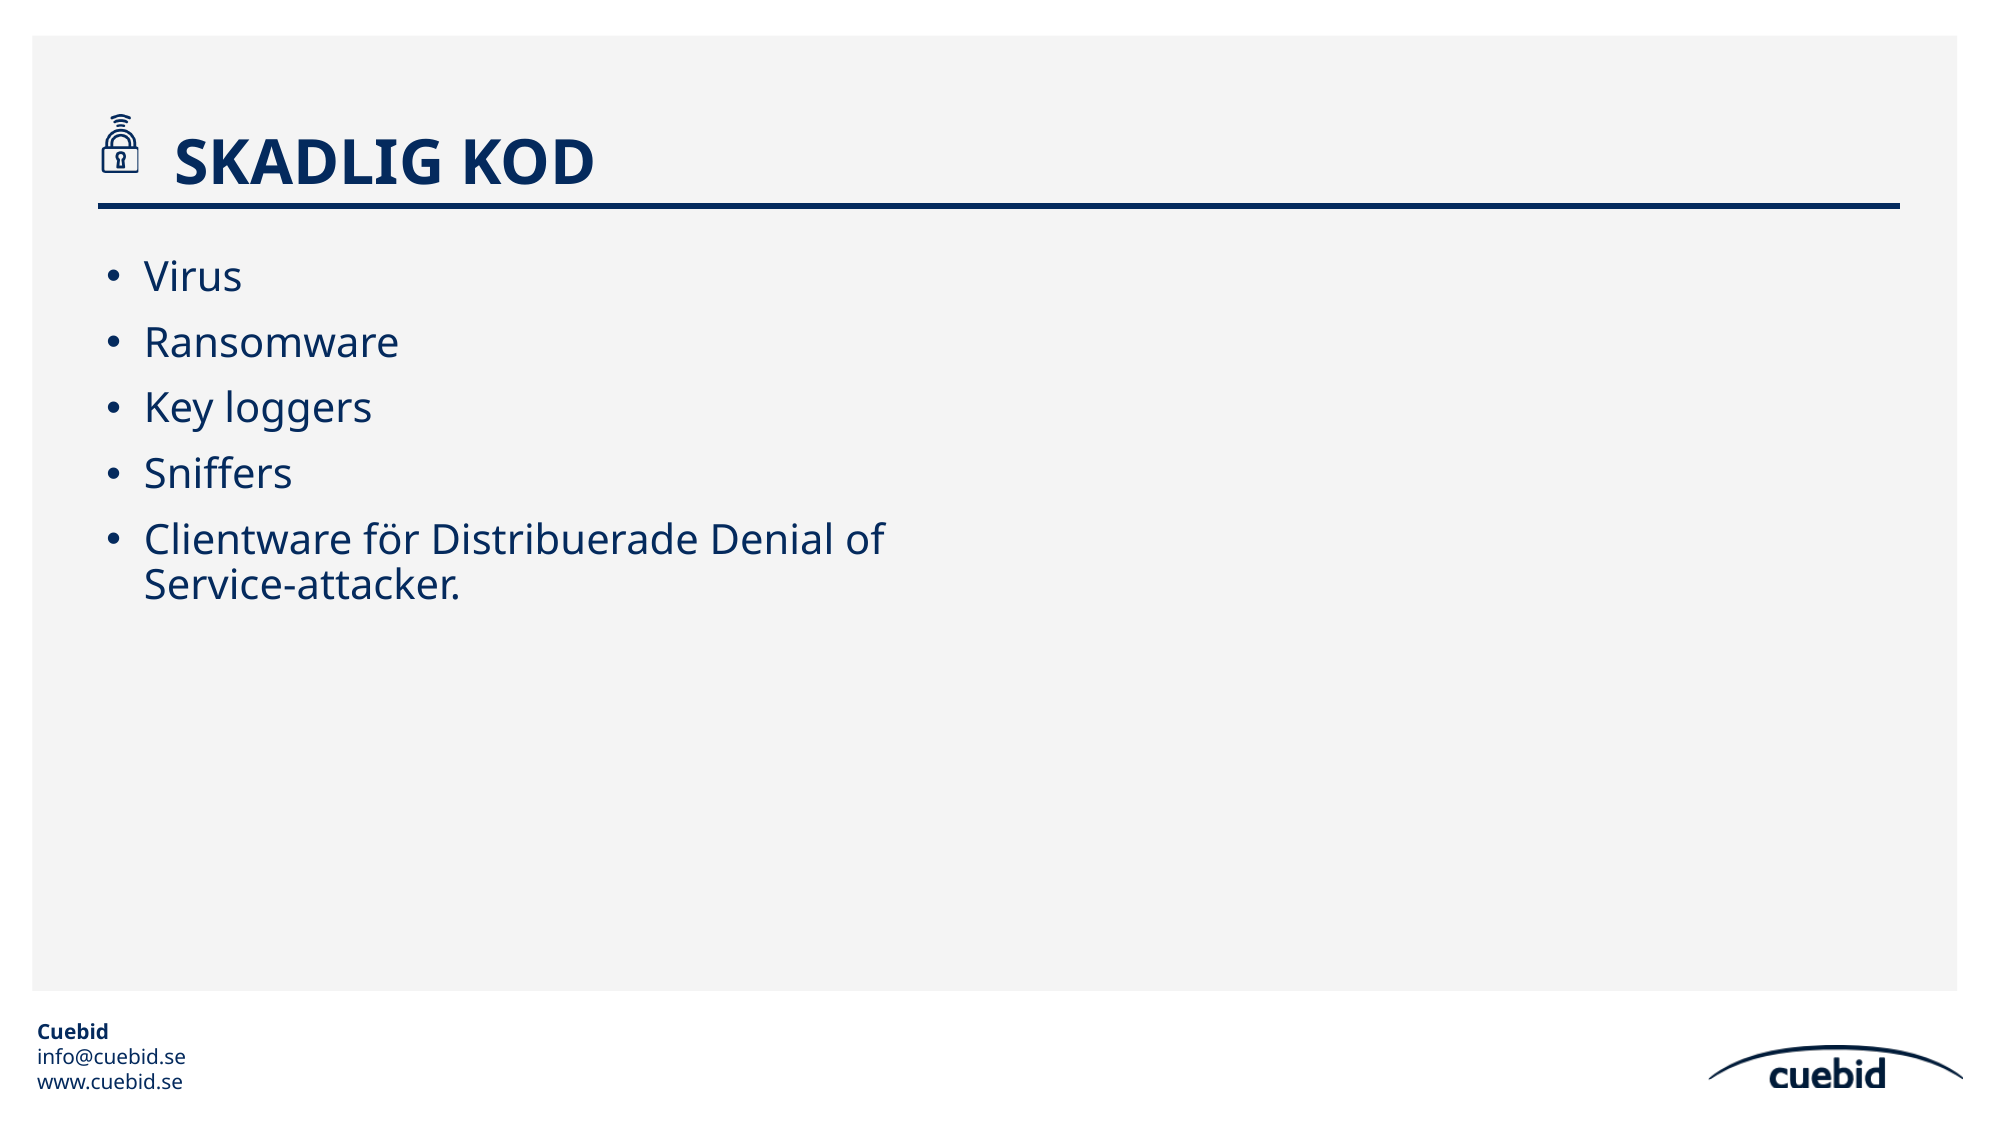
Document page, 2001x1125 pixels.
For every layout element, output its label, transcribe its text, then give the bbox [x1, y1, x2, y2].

list Virus Ransomware Key loggers Sniffers Clientware för Distribuerade Denial of Service-attacker. [100, 255, 974, 904]
subtitle Skadlig kod [174, 122, 1900, 201]
picture [101, 114, 139, 173]
